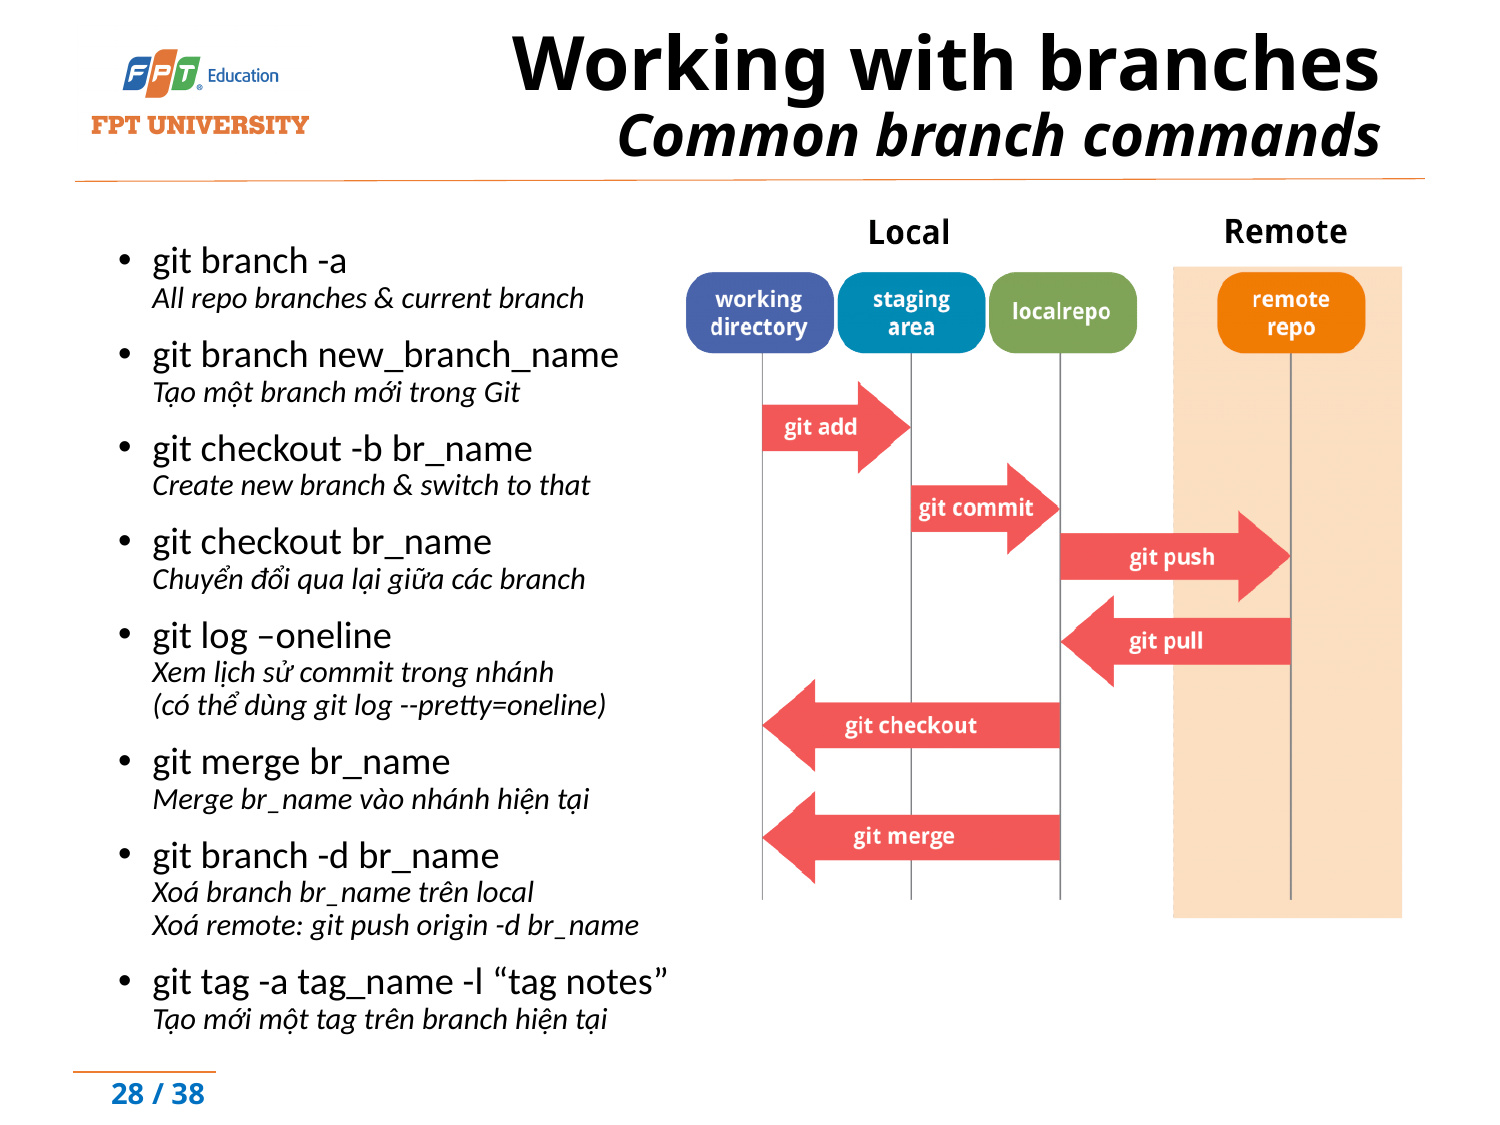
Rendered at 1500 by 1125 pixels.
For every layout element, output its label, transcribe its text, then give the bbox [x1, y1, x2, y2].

list git branch -a All repo branches & current branch git branch new_branch_name Tạo một branch mới trong Git git checkout -b br_name Create new branch & switch to that git checkout br_name Chuyển đổi qua lại giữa các branch git log –oneline Xem lịch sử commit trong nhánh (có thể dùng git log --pretty=oneline) git merge br_name Merge br_name vào nhánh hiện tại git branch -d br_name Xoá branch br_name trên local Xoá remote: git push origin -d br_name git tag -a tag_name -l “tag notes” Tạo mới một tag trên branch hiện tại [103, 233, 789, 1048]
picture [680, 202, 1404, 934]
title Working with branches Common branch commands [103, 13, 1397, 182]
picture [77, 25, 103, 156]
